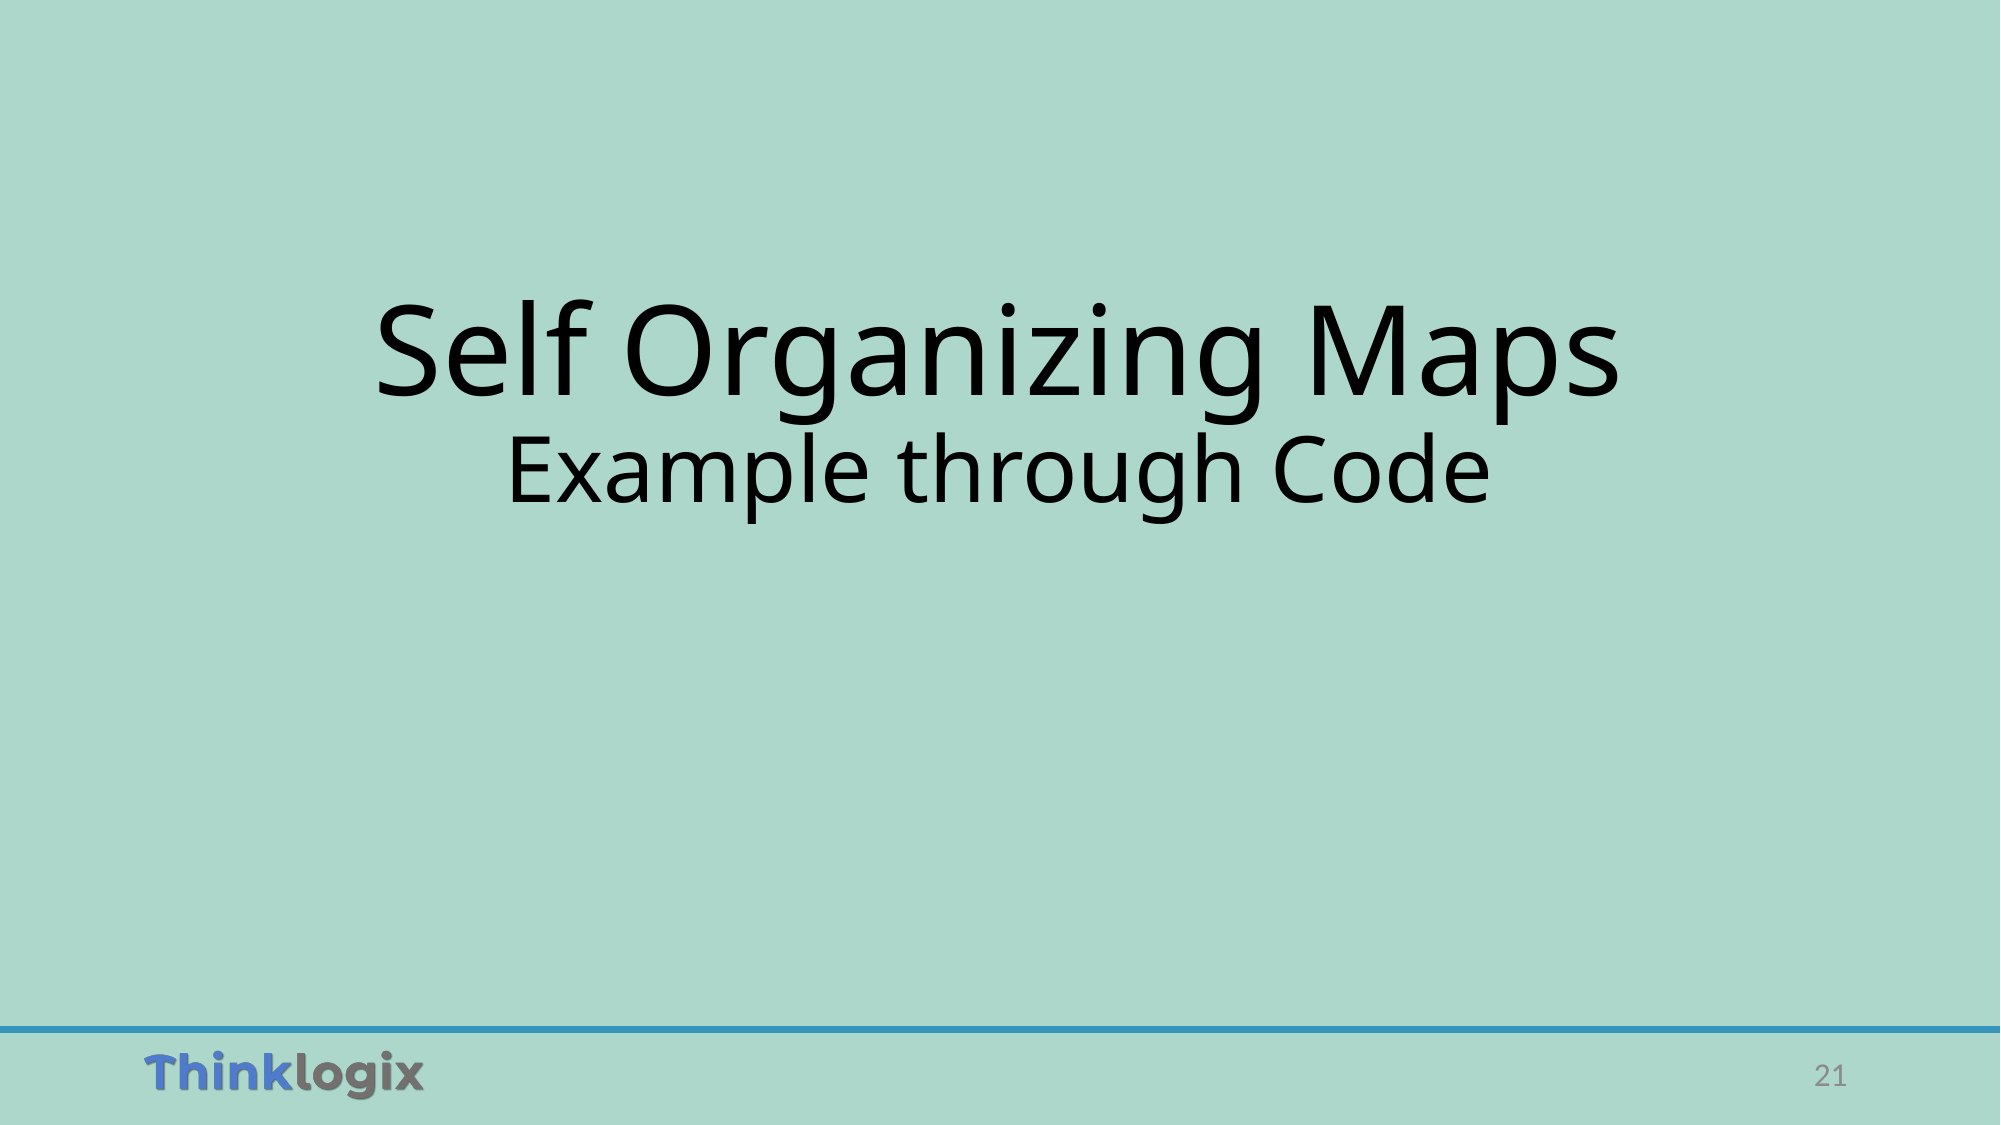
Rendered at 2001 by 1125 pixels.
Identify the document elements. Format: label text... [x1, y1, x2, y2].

title Self Organizing Maps Example through Code [136, 280, 1862, 749]
picture [115, 1036, 456, 1109]
slide_number 21 [1412, 1042, 1863, 1103]
